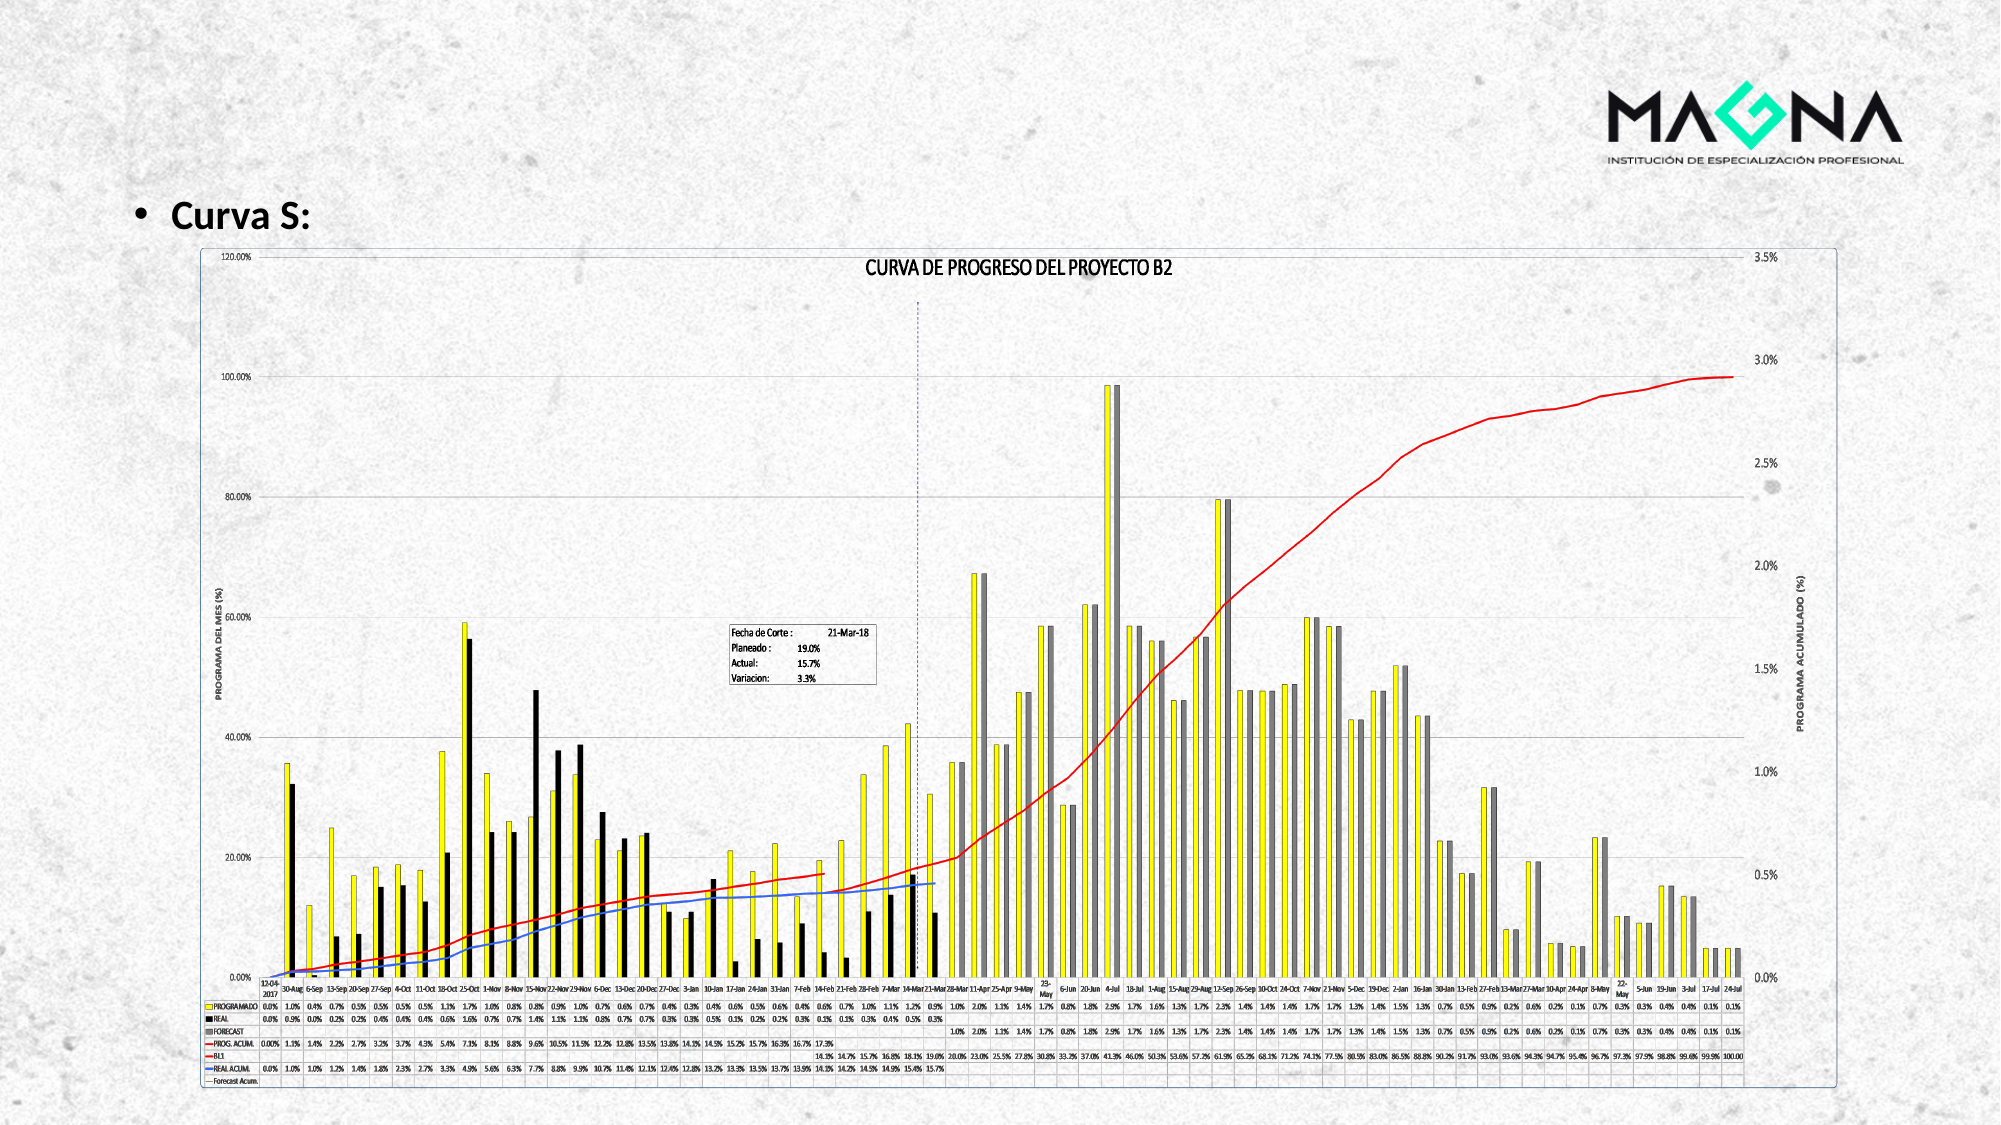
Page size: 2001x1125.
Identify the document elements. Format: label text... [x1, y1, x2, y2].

list Curva S: [118, 185, 1920, 986]
picture [0, 0, 2001, 1125]
